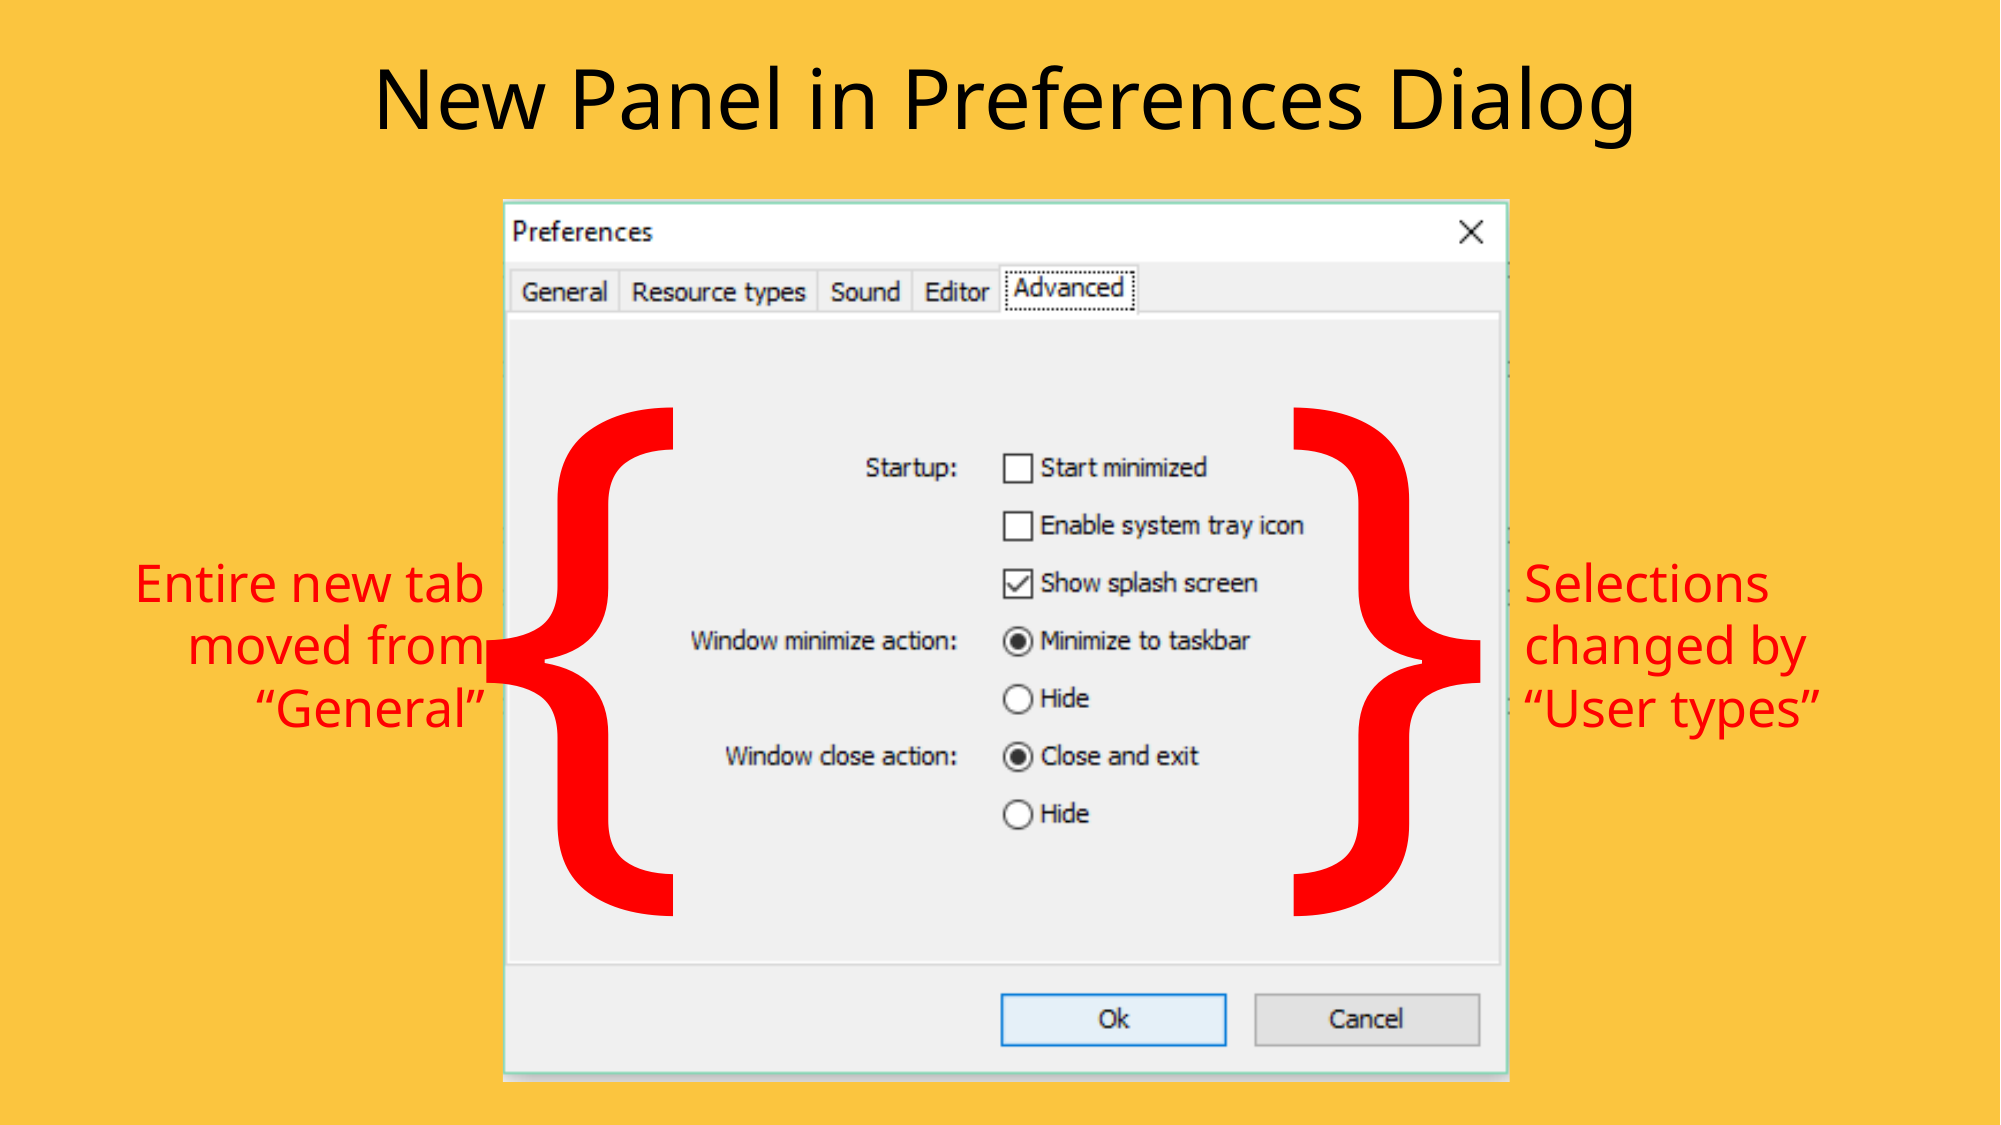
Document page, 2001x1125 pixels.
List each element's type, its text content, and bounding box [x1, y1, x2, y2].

text_box New Panel in Preferences Dialog [221, 39, 1791, 154]
text_box Selections changed by “User types” [1510, 542, 1926, 746]
picture [502, 199, 1510, 1082]
text_box { [437, 234, 502, 949]
text_box Entire new tab moved from “General” [85, 542, 437, 746]
